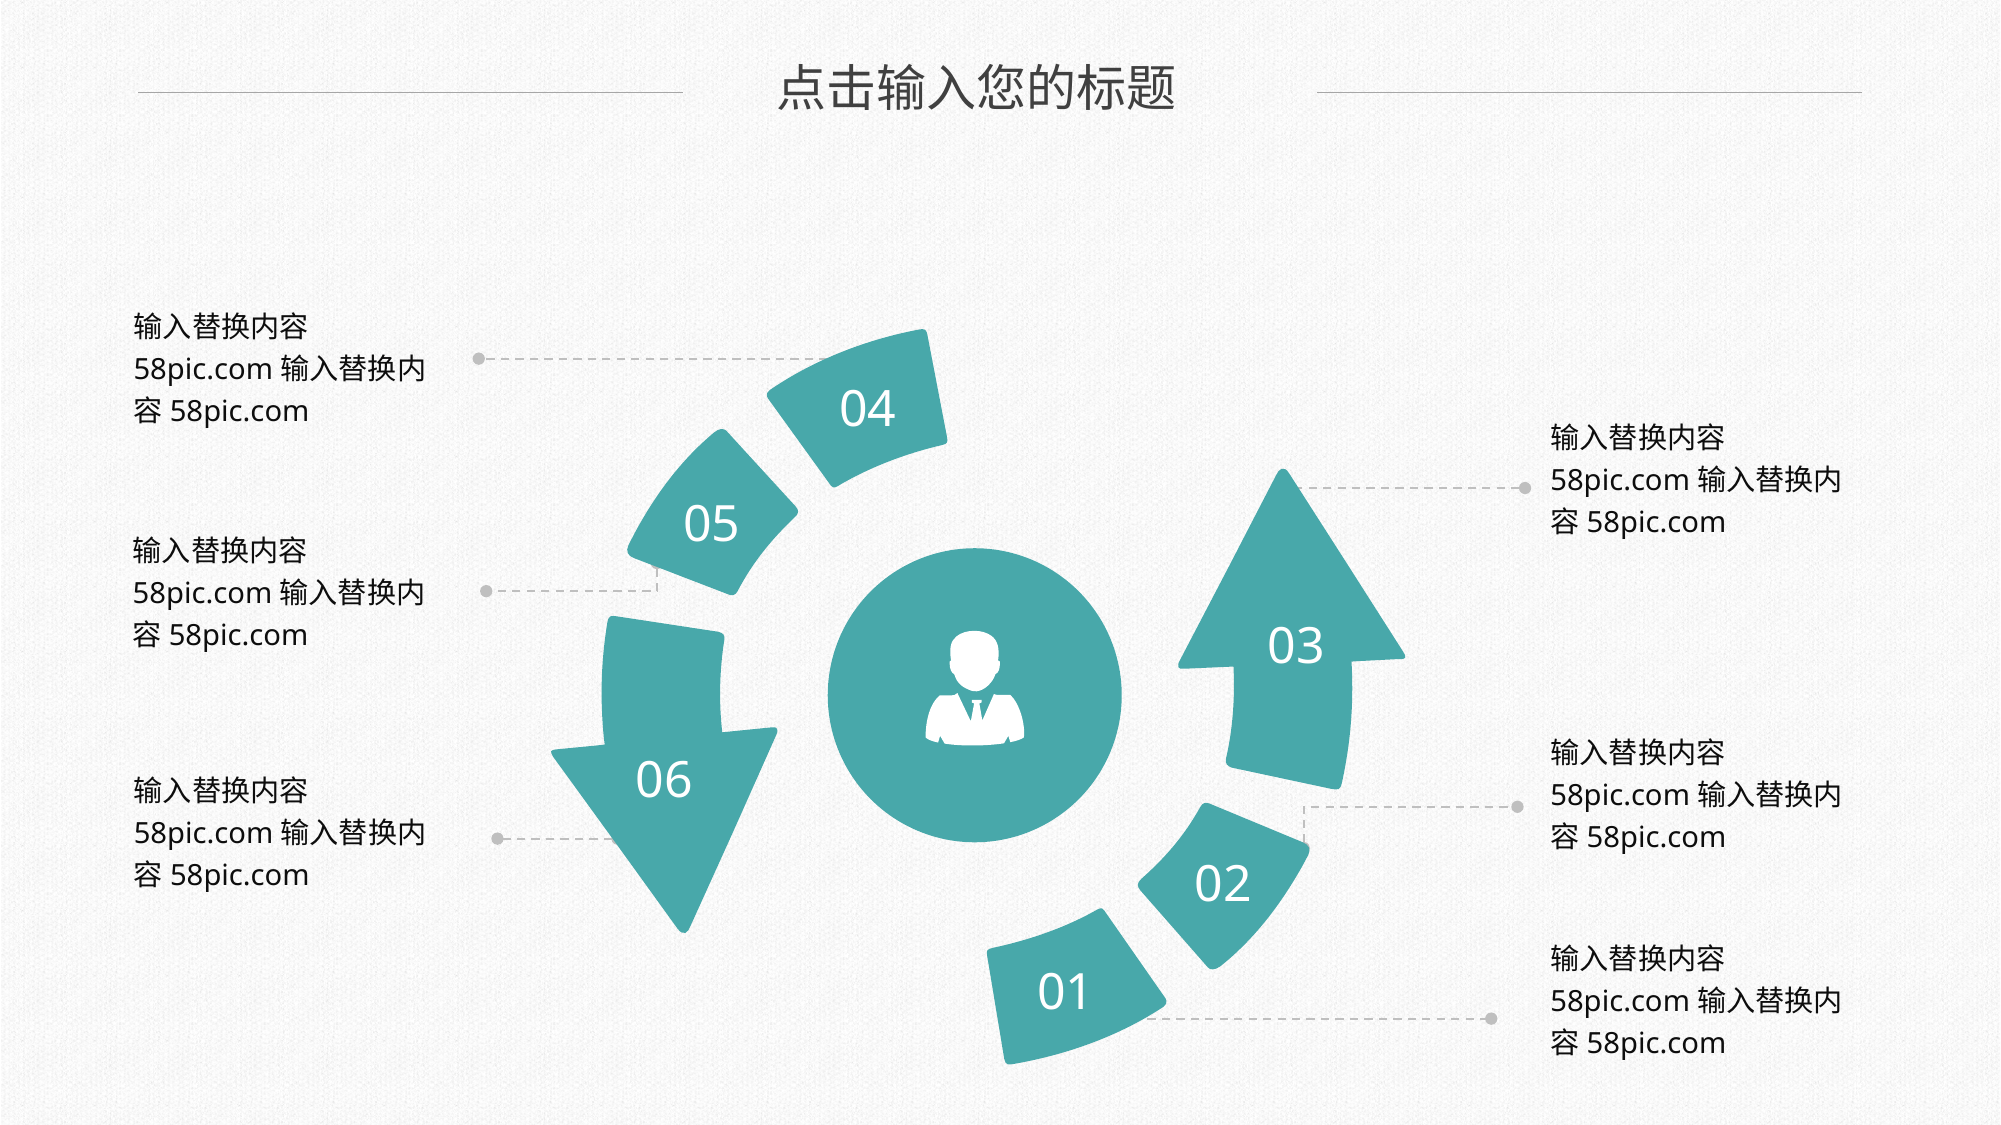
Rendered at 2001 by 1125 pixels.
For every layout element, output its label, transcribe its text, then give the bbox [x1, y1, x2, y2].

text_box 输入替换内容58pic.com输入替换内容58pic.com [118, 758, 466, 920]
text_box [491, 832, 558, 845]
text_box 输入替换内容58pic.com输入替换内容58pic.com [1535, 720, 1882, 862]
text_box 输入替换内容58pic.com输入替换内容58pic.com [118, 294, 465, 435]
text_box [472, 352, 772, 365]
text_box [1138, 797, 1317, 964]
text_box [1397, 481, 1532, 495]
text_box 输入替换内容58pic.com输入替换内容58pic.com [1535, 926, 1882, 1068]
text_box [619, 433, 798, 601]
text_box 输入替换内容58pic.com输入替换内容58pic.com [1535, 404, 1882, 567]
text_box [772, 344, 946, 480]
text_box 点击输入您的标题 [669, 55, 1284, 92]
text_box [1317, 800, 1524, 846]
text_box [480, 569, 619, 598]
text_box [827, 548, 1122, 843]
text_box [1161, 1012, 1498, 1025]
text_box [1171, 469, 1397, 800]
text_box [558, 603, 787, 935]
text_box 点击输入您的标题 [669, 93, 1284, 116]
text_box 输入替换内容58pic.com输入替换内容58pic.com [117, 517, 465, 659]
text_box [986, 917, 1161, 1052]
